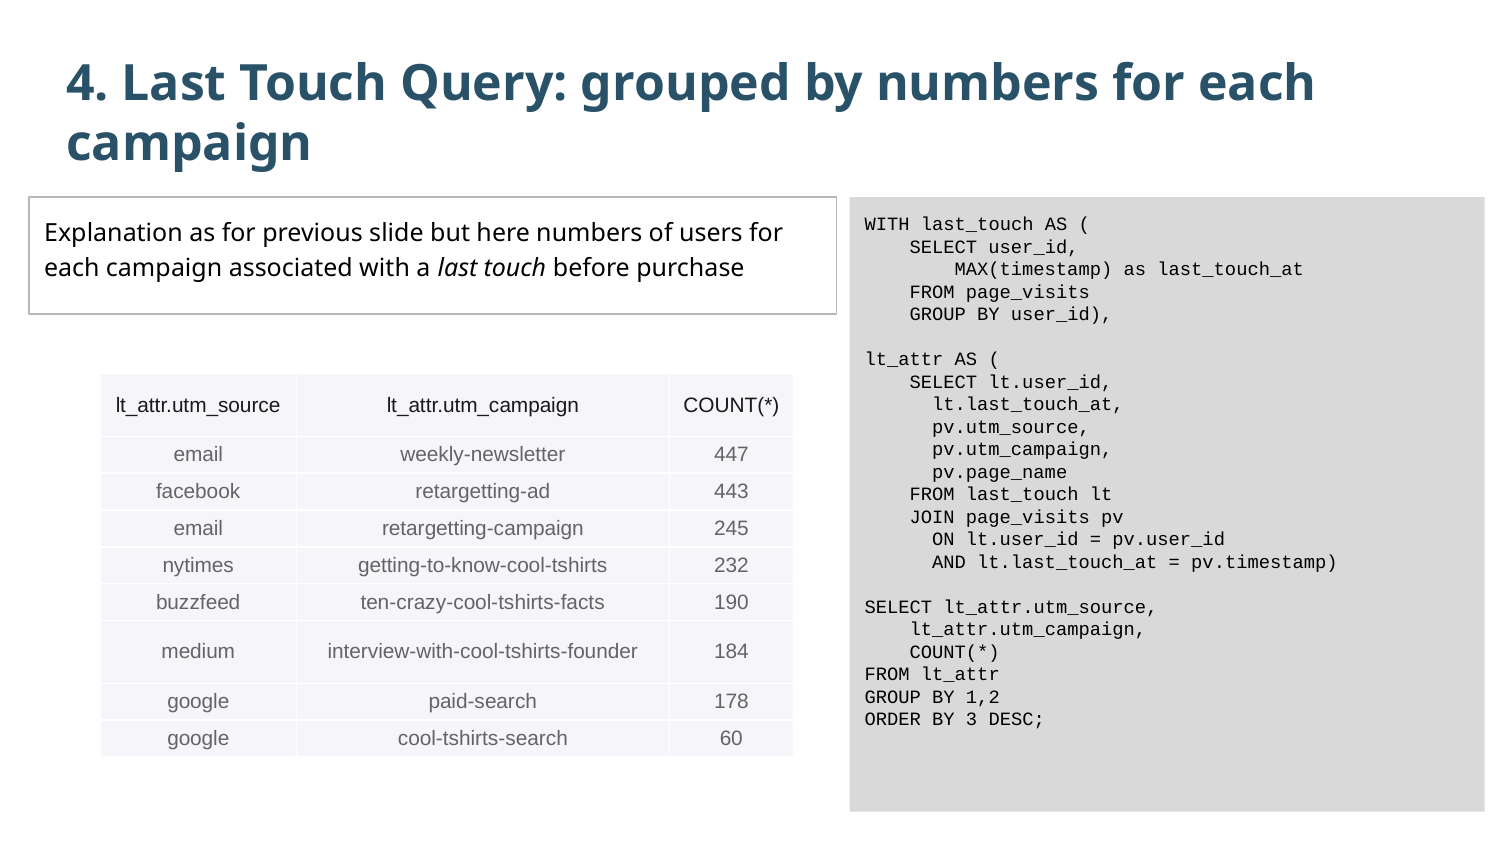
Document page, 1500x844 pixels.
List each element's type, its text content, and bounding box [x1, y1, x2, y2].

table_cell weekly-newsletter [297, 437, 669, 472]
table_cell 190 [670, 584, 793, 620]
table_cell 443 [670, 474, 793, 509]
table_cell email [101, 437, 296, 472]
table_cell 184 [670, 621, 793, 683]
table_cell 447 [670, 437, 793, 472]
table_cell retargetting-ad [297, 474, 669, 509]
table_cell cool-tshirts-search [297, 721, 669, 756]
table_header lt_attr.utm_source [101, 374, 296, 436]
table_cell facebook [101, 474, 296, 509]
table_cell google [101, 684, 296, 719]
table_cell 178 [670, 684, 793, 719]
table_cell interview-with-cool-tshirts-founder [297, 621, 669, 683]
table_cell paid-search [297, 684, 669, 719]
table_cell buzzfeed [101, 584, 296, 620]
text_box Explanation as for previous slide but here numbers of users for each campaign associated with a last touch before purchase [29, 197, 837, 315]
text_box WITH last_touch AS ( SELECT user_id, MAX(timestamp) as last_touch_at FROM page_visits GROUP BY user_id), lt_attr AS ( SELECT lt.user_id, lt.last_touch_at, pv.utm_source, pv.utm_campaign, pv.page_name FROM last_touch lt JOIN page_visits pv ON lt.user_id = pv.user_id AND lt.last_touch_at = pv.timestamp) SELECT lt_attr.utm_source, lt_attr.utm_campaign, COUNT(*) FROM lt_attr GROUP BY 1,2 ORDER BY 3 DESC; [849, 197, 1485, 812]
table_cell 232 [670, 548, 793, 583]
table_cell google [101, 721, 296, 756]
table_cell getting-to-know-cool-tshirts [297, 548, 669, 583]
text_box 4. Last Touch Query: grouped by numbers for each campaign [51, 48, 1449, 186]
table_cell ten-crazy-cool-tshirts-facts [297, 584, 669, 620]
table_cell retargetting-campaign [297, 511, 669, 546]
table_header COUNT(*) [670, 374, 793, 436]
table_cell email [101, 511, 296, 546]
table_cell 245 [670, 511, 793, 546]
table_cell medium [101, 621, 296, 683]
table_header lt_attr.utm_campaign [297, 374, 669, 436]
table_cell 60 [670, 721, 793, 756]
table_cell nytimes [101, 548, 296, 583]
